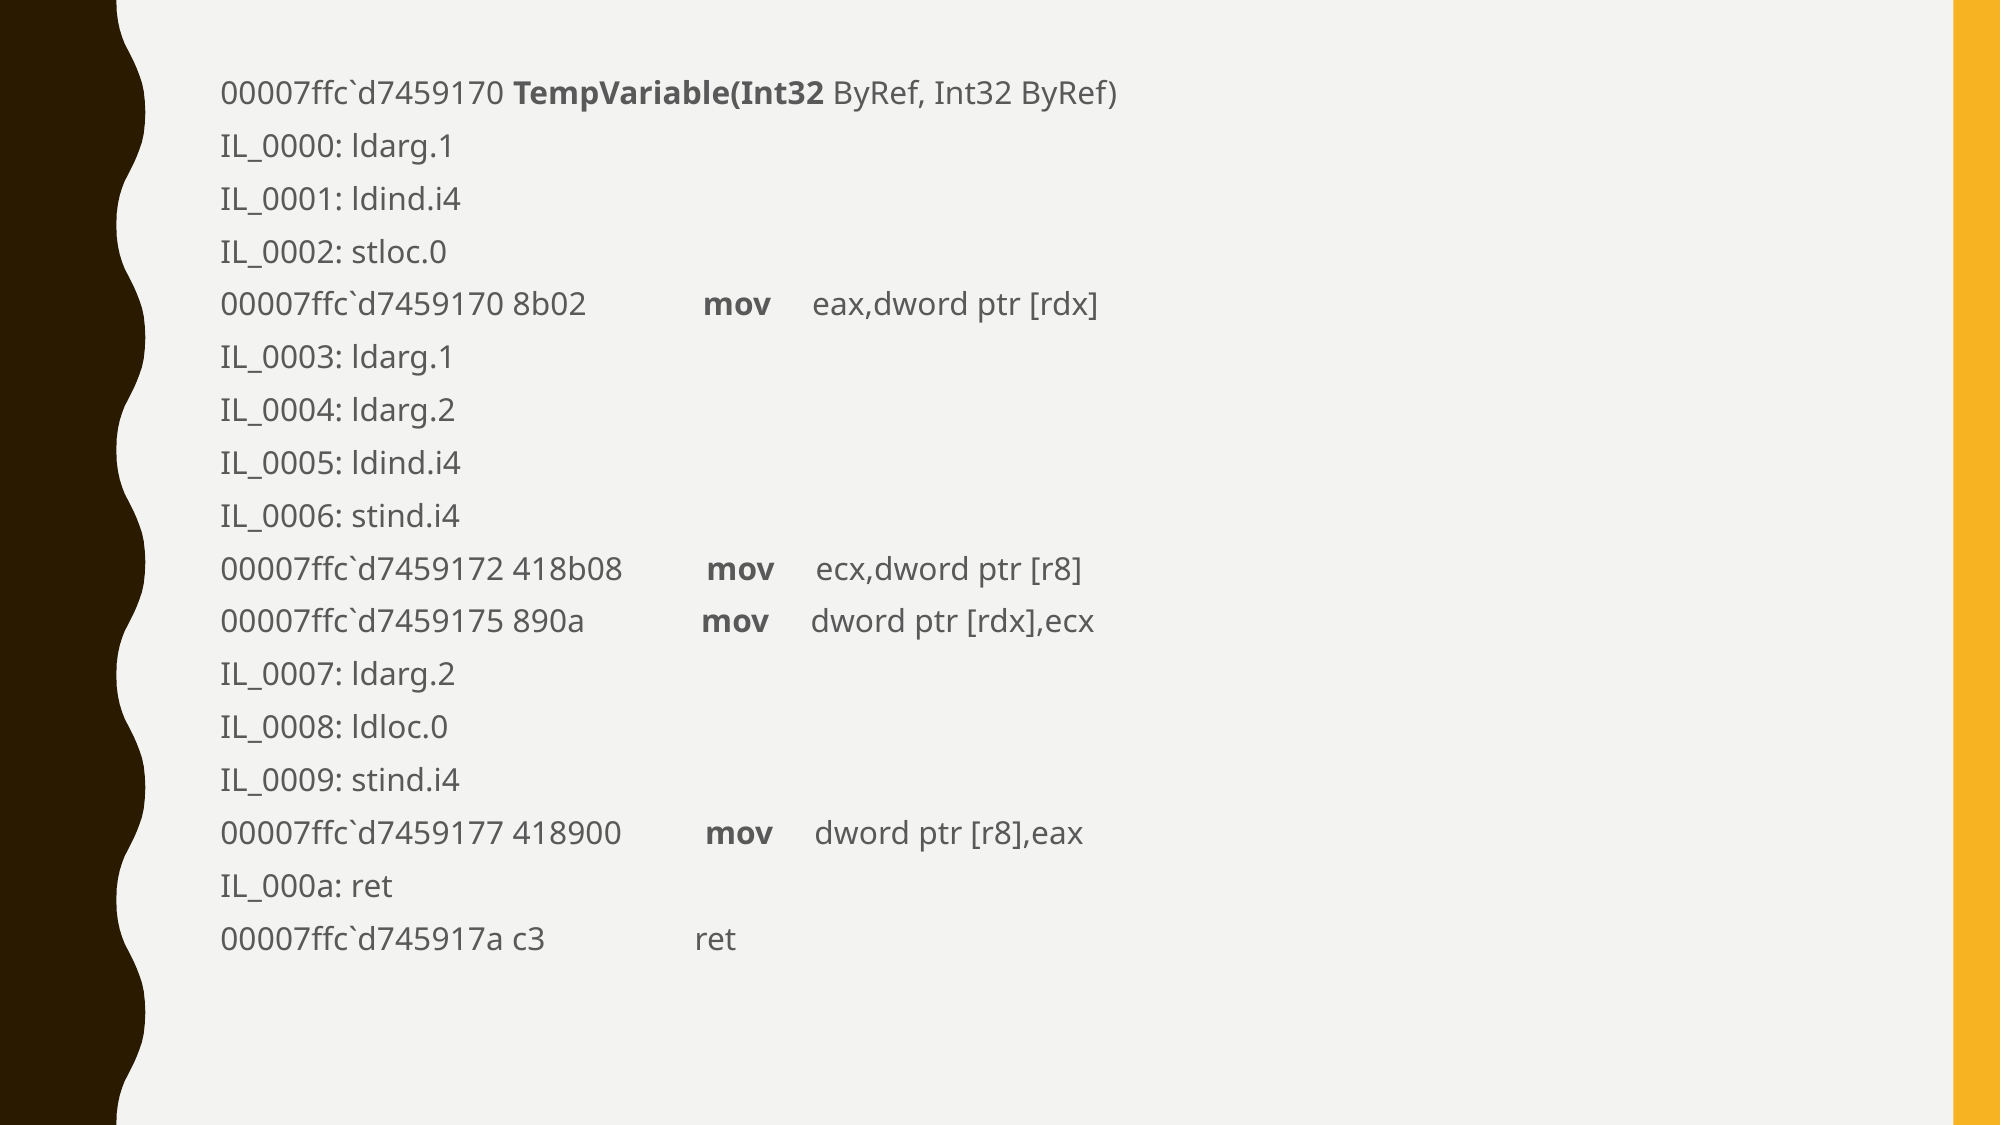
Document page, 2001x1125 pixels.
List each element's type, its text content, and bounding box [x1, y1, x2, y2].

list 00007ffc`d7459170 TempVariable(Int32 ByRef, Int32 ByRef) IL_0000: ldarg.1 IL_0001: ldind.i4 IL_0002: stloc.0 00007ffc`d7459170 8b02 mov eax,dword ptr [rdx] IL_0003: ldarg.1 IL_0004: ldarg.2 IL_0005: ldind.i4 IL_0006: stind.i4 00007ffc`d7459172 418b08 mov ecx,dword ptr [r8] 00007ffc`d7459175 890a mov dword ptr [rdx],ecx IL_0007: ldarg.2 IL_0008: ldloc.0 IL_0009: stind.i4 00007ffc`d7459177 418900 mov dword ptr [r8],eax IL_000a: ret 00007ffc`d745917a c3 ret [205, 61, 1875, 965]
